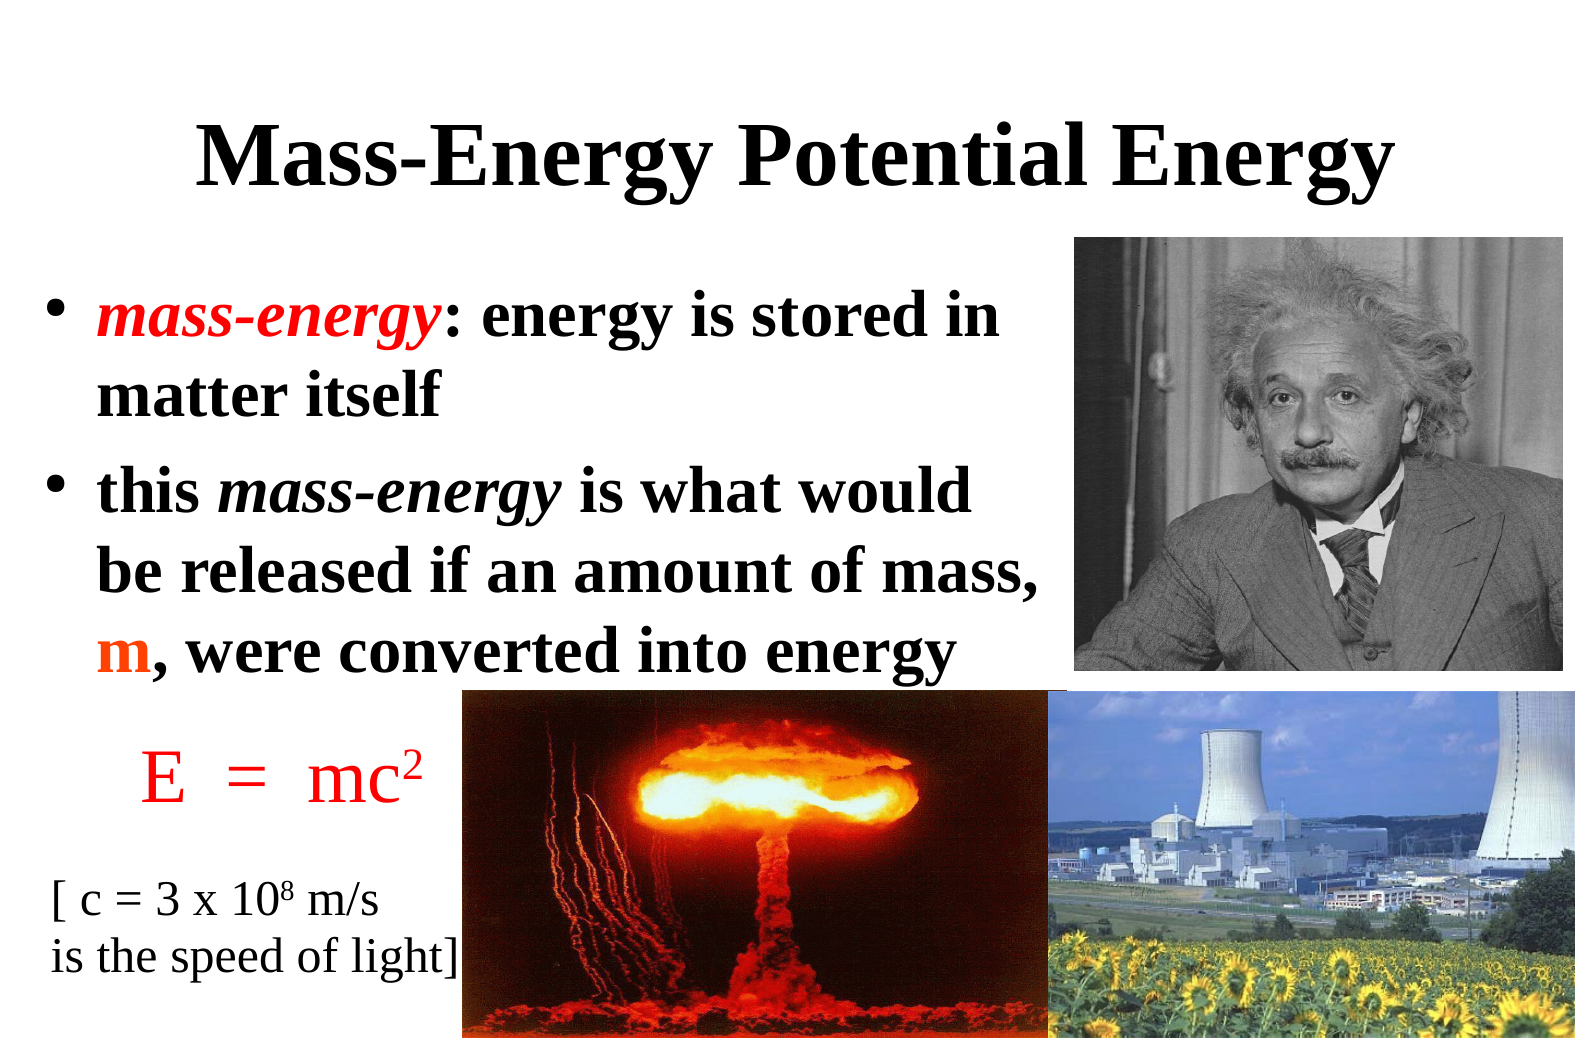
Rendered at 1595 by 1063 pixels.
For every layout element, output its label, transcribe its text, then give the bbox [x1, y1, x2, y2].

picture [462, 690, 1576, 1038]
text_box E = mc2 [126, 725, 439, 827]
text_box [ c = 3 x 108 m/s is the speed of light] [36, 862, 457, 991]
list mass-energy: energy is stored in matter itself this mass-energy is what would be released if an amount of mass, m, were converted into energy [12, 262, 1055, 700]
picture [1074, 237, 1563, 672]
title Mass-Energy Potential Energy [119, 97, 1475, 200]
